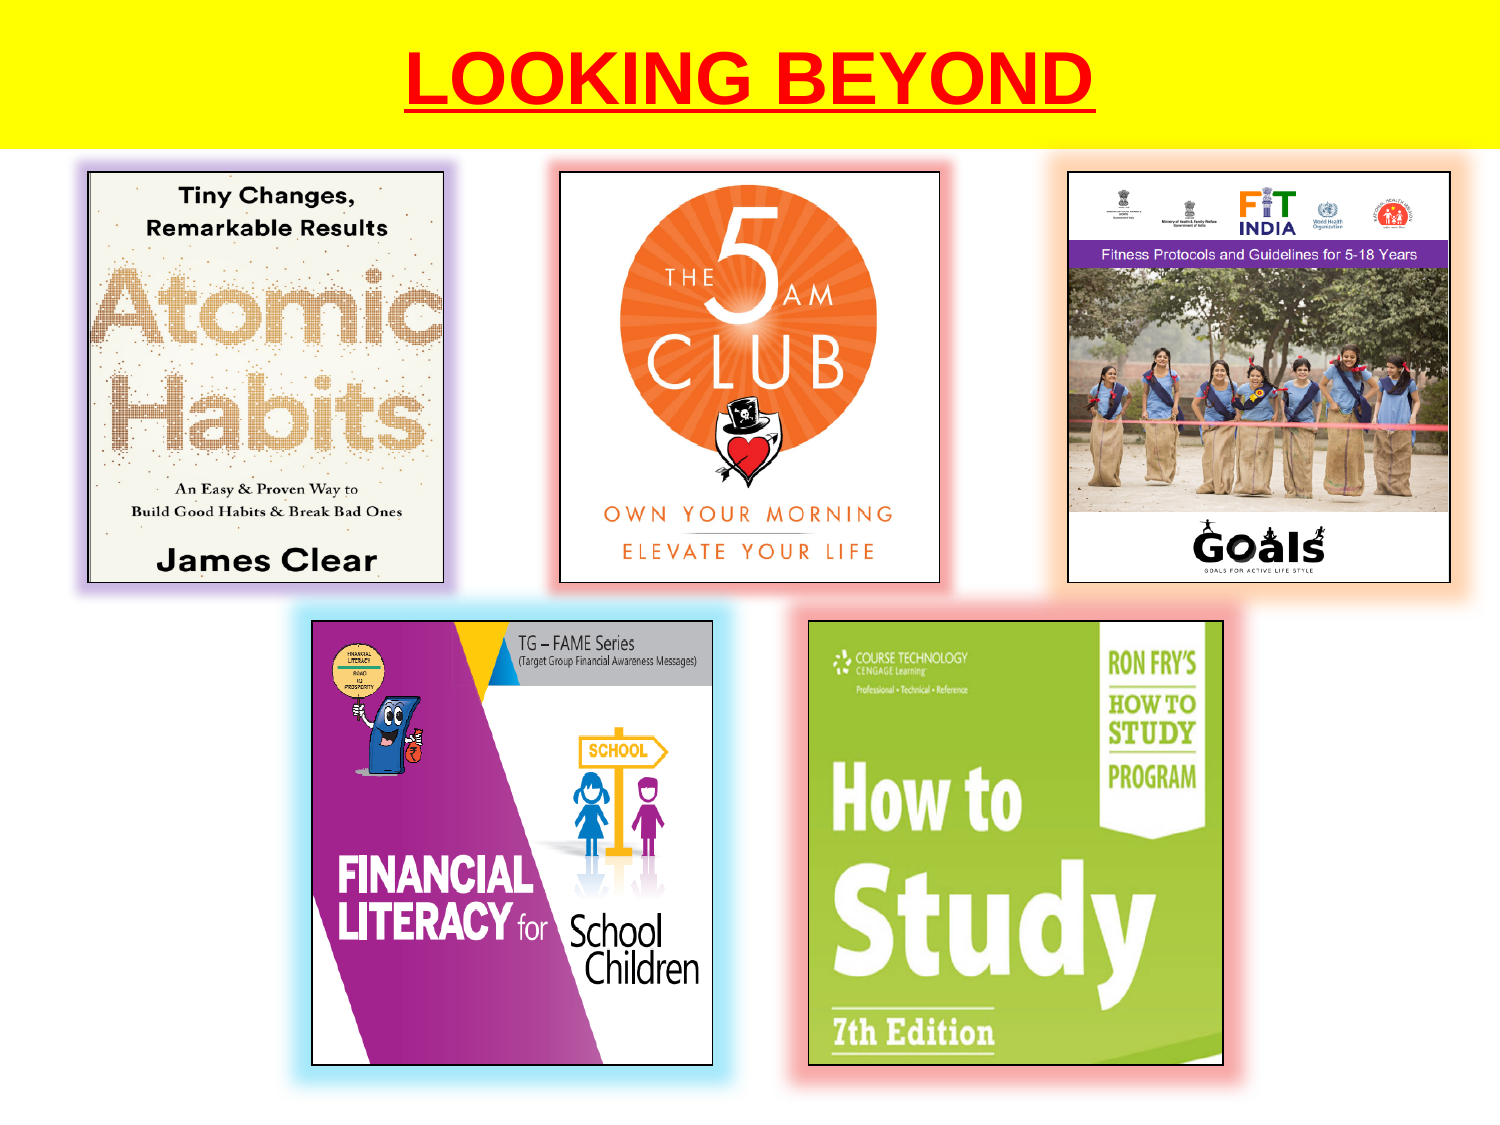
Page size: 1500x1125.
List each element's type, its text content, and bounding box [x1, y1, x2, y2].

picture [808, 621, 1223, 1065]
text_box [1046, 142, 1473, 149]
title LOOKING BEYOND [0, 0, 1500, 149]
picture [560, 172, 940, 583]
picture [312, 621, 713, 1065]
picture [1068, 172, 1450, 583]
picture [88, 172, 444, 583]
